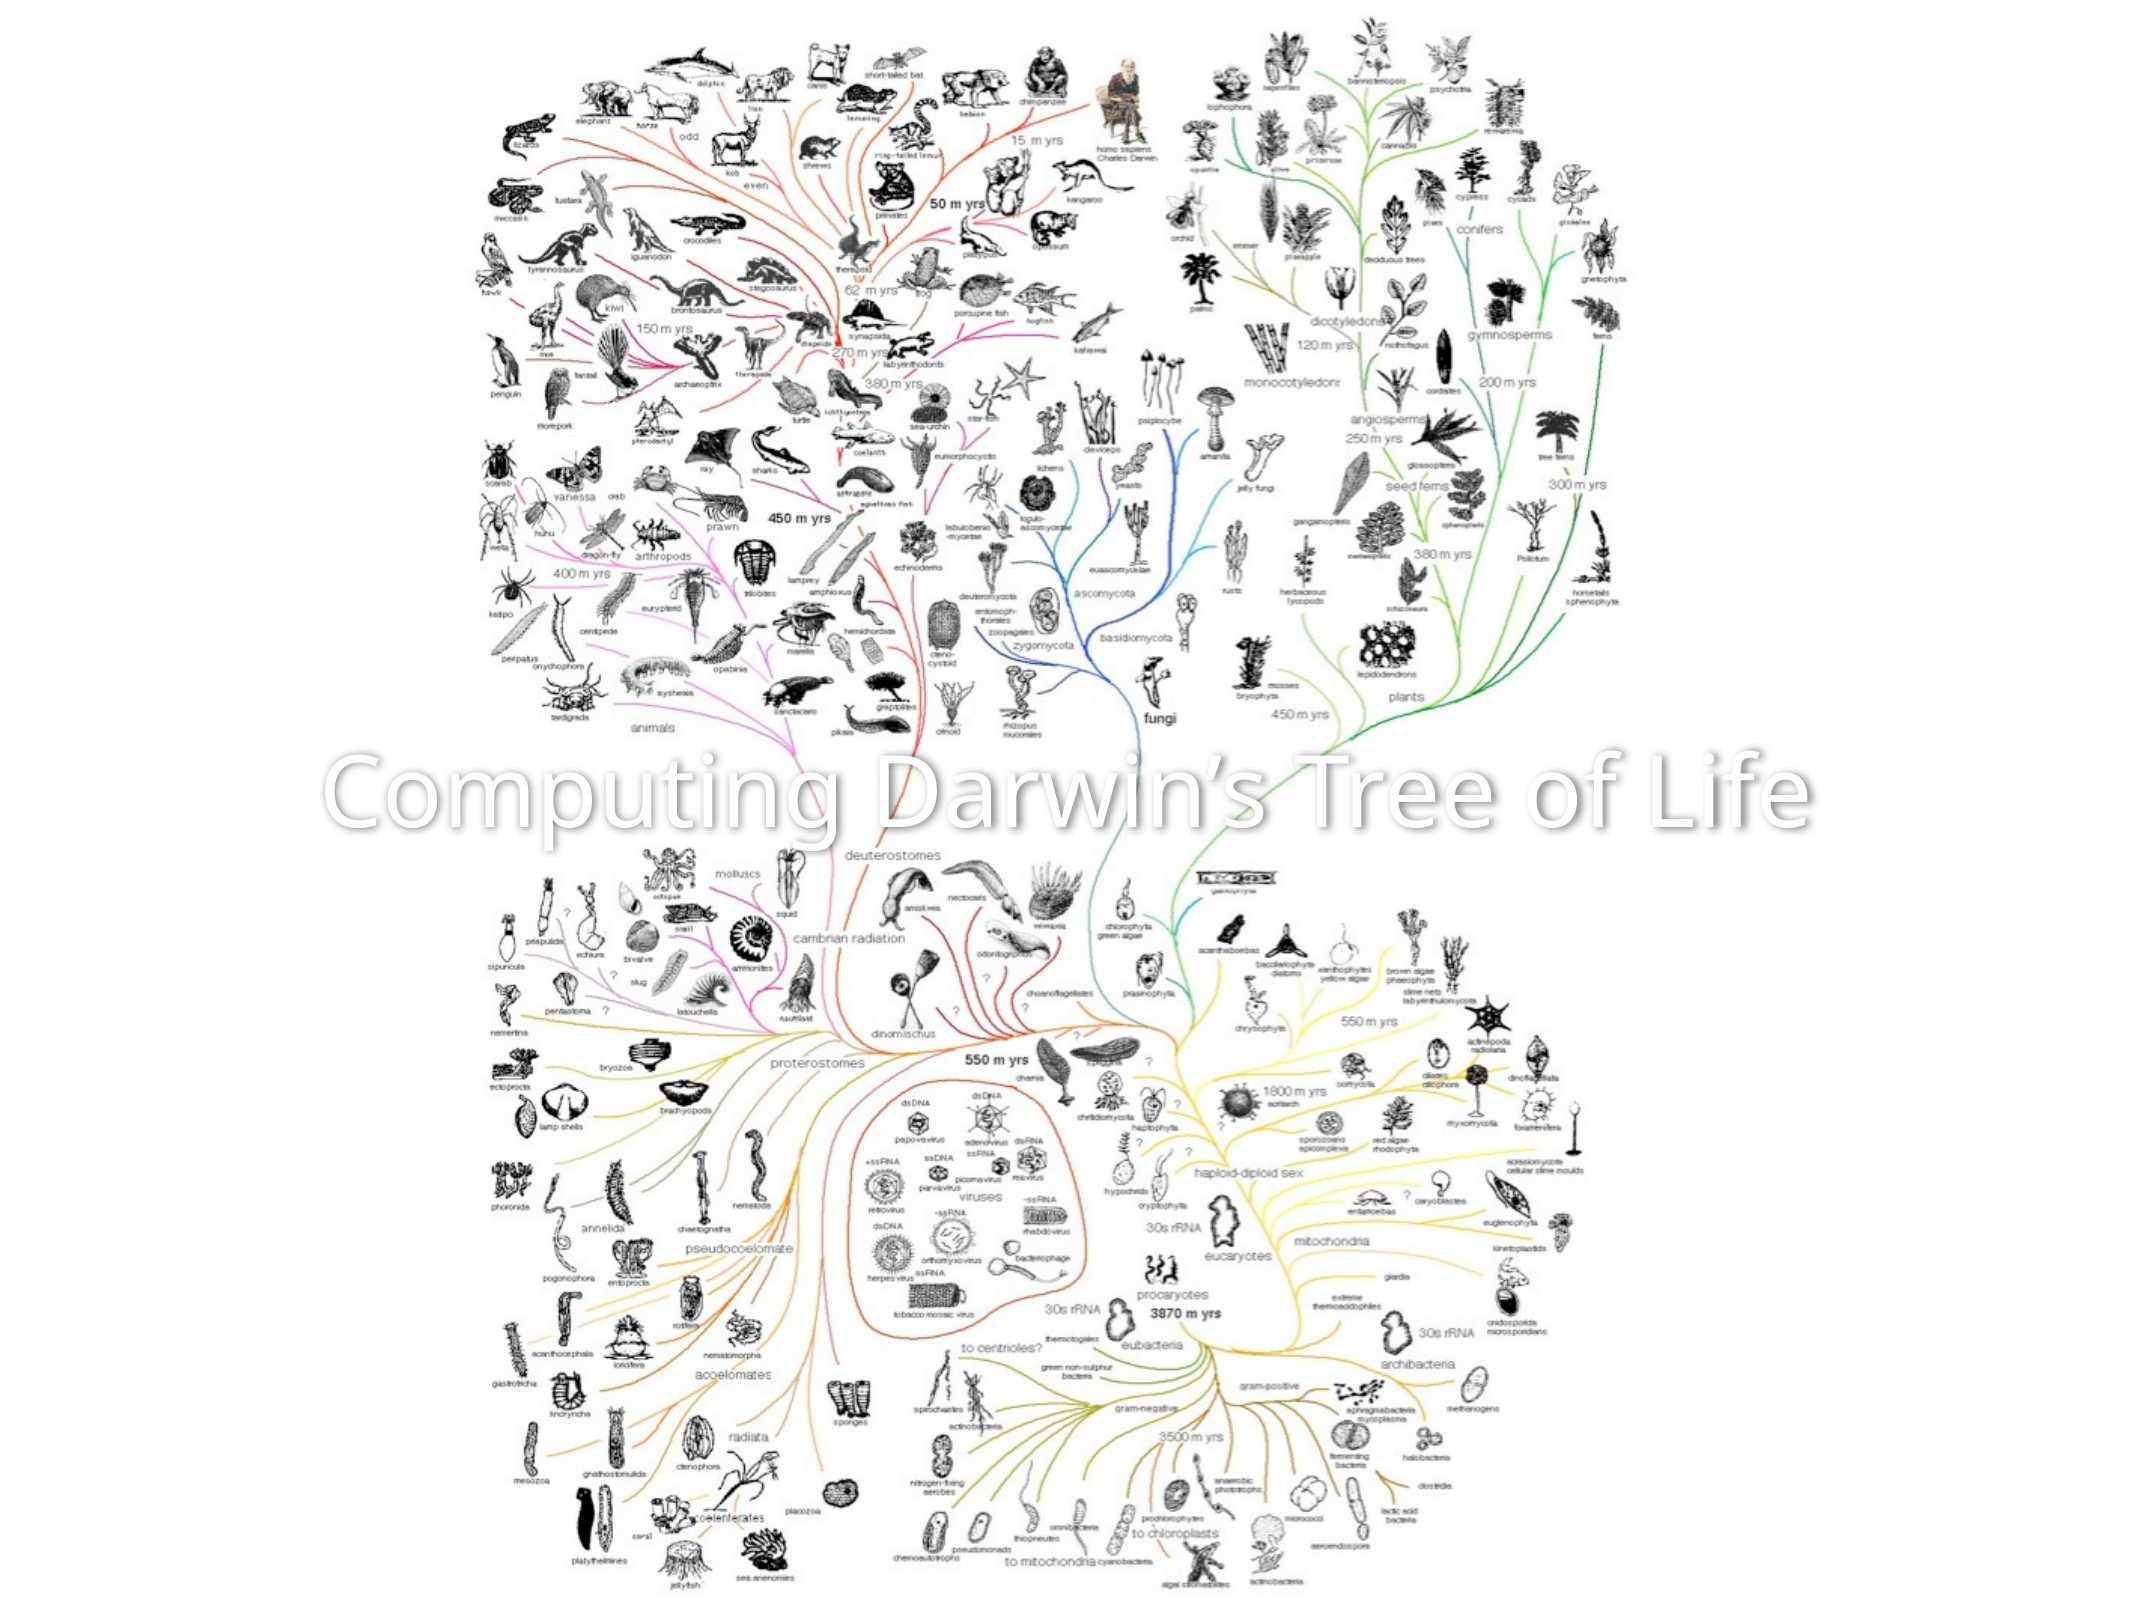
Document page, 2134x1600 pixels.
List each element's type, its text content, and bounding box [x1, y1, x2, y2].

picture [457, 5, 1635, 1595]
title Computing Darwin’s Tree of Life [124, 718, 451, 857]
title Computing Darwin’s Tree of Life [1643, 718, 2010, 857]
